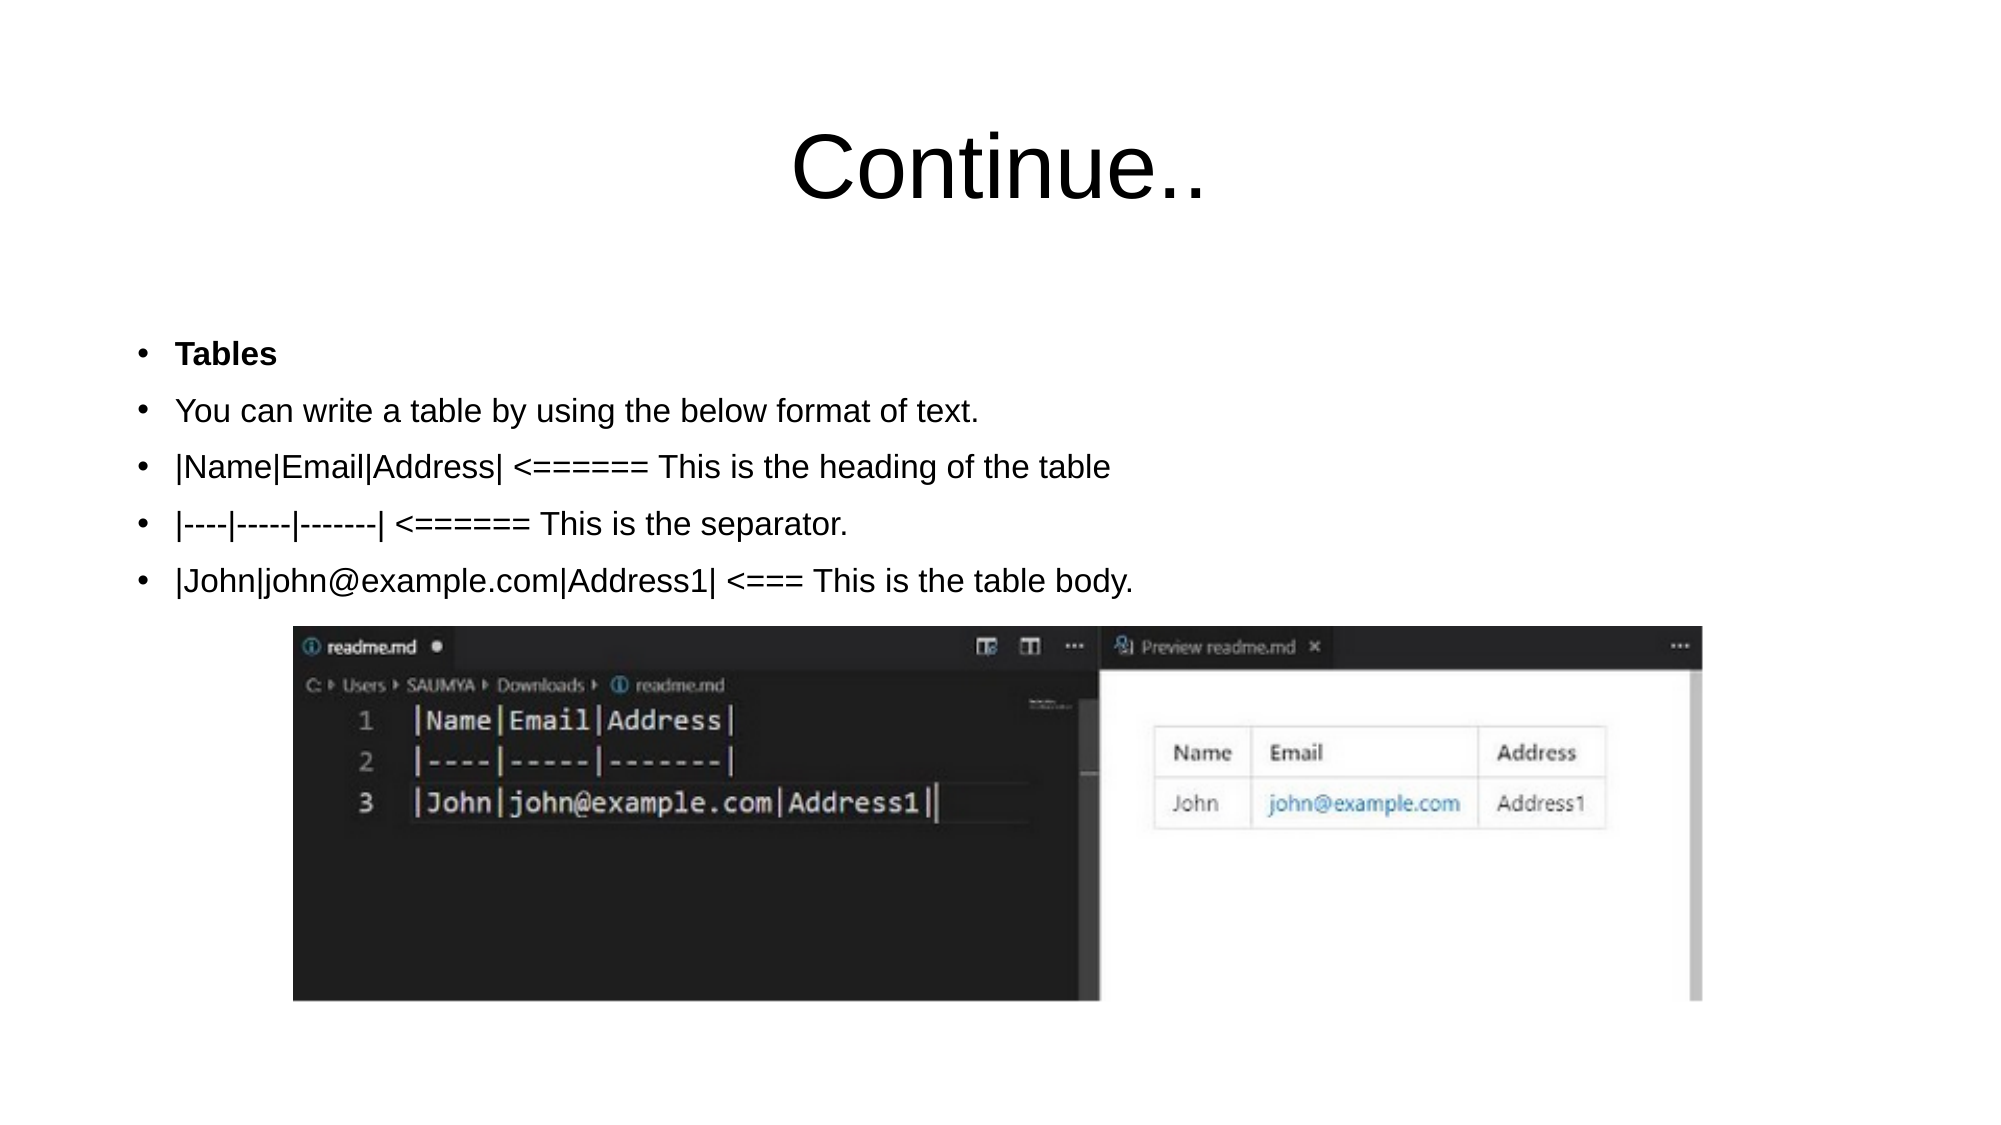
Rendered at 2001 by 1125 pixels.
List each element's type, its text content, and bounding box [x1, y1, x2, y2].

picture [293, 625, 1707, 1014]
subtitle Tables You can write a table by using the below format of text. |Name|Email|Address| <====== This is the heading of the table |----|-----|-------| <====== This is the separator. |John|john@example.com|Address1| <=== This is the table body. [137, 299, 1863, 637]
title Continue.. [137, 59, 1863, 278]
